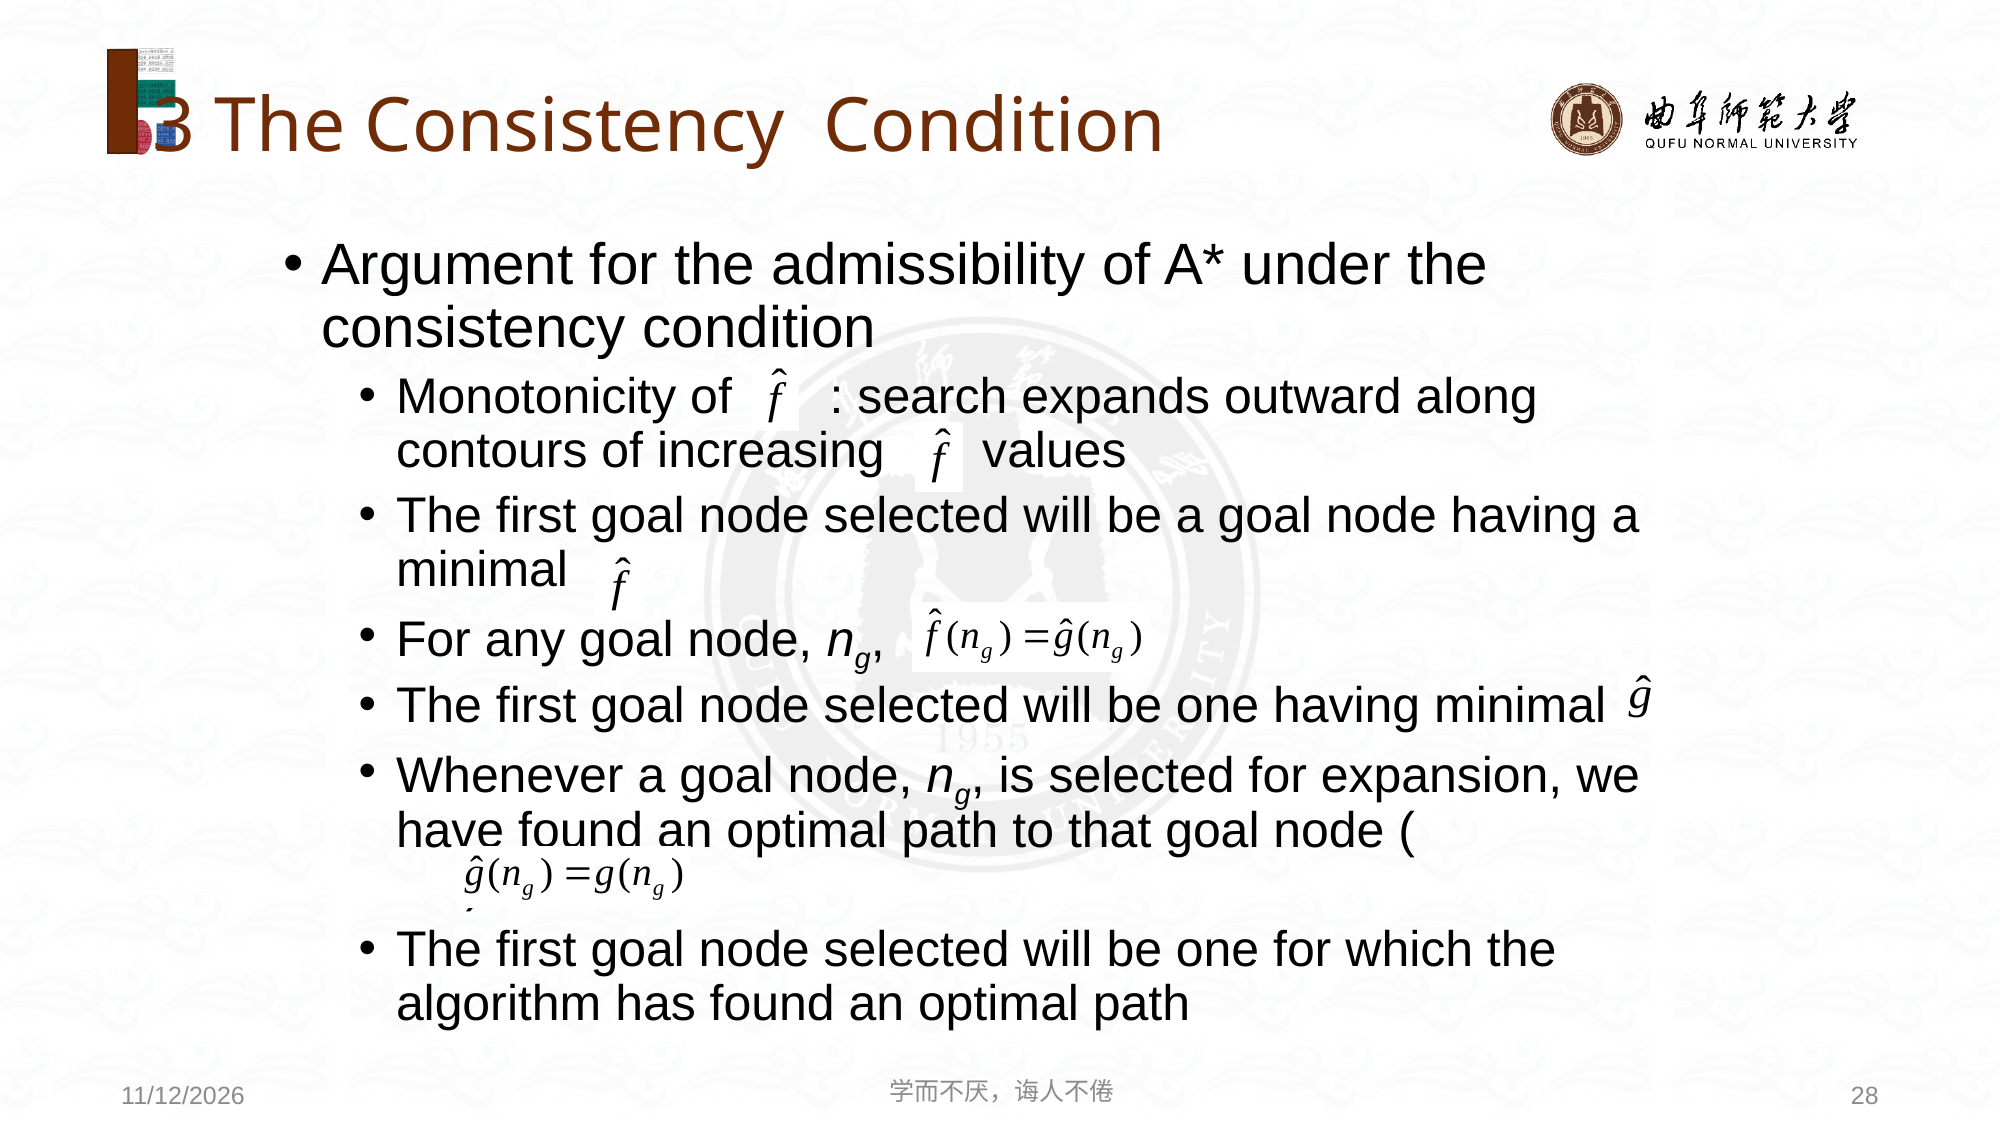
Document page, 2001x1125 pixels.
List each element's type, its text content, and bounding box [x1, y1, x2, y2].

slide_number 28 [1443, 1065, 1894, 1125]
picture [117, 154, 137, 160]
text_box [912, 602, 1150, 672]
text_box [595, 549, 643, 620]
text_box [751, 361, 800, 432]
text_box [915, 421, 963, 492]
title 3 The Consistency Condition [137, 78, 1705, 177]
text_box Argument for the admissibility of A* under the consistency condition Monotonicity of : search expands outward along contours of increasing values The first goal node selected will be a goal node having a minimal For any goal node, ng, The first goal node selected will be one having minimal Whenever a goal node, ng, is selected for expansion, we have found an optimal path to that goal node ( ) The first goal node selected will be one for which the algorithm has found an optimal path [268, 226, 1669, 1015]
footer 学而不厌，诲人不倦 [664, 1063, 1340, 1124]
picture [1543, 75, 1894, 158]
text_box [1619, 668, 1663, 727]
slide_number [106, 1065, 557, 1125]
picture [108, 46, 176, 78]
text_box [456, 845, 691, 909]
